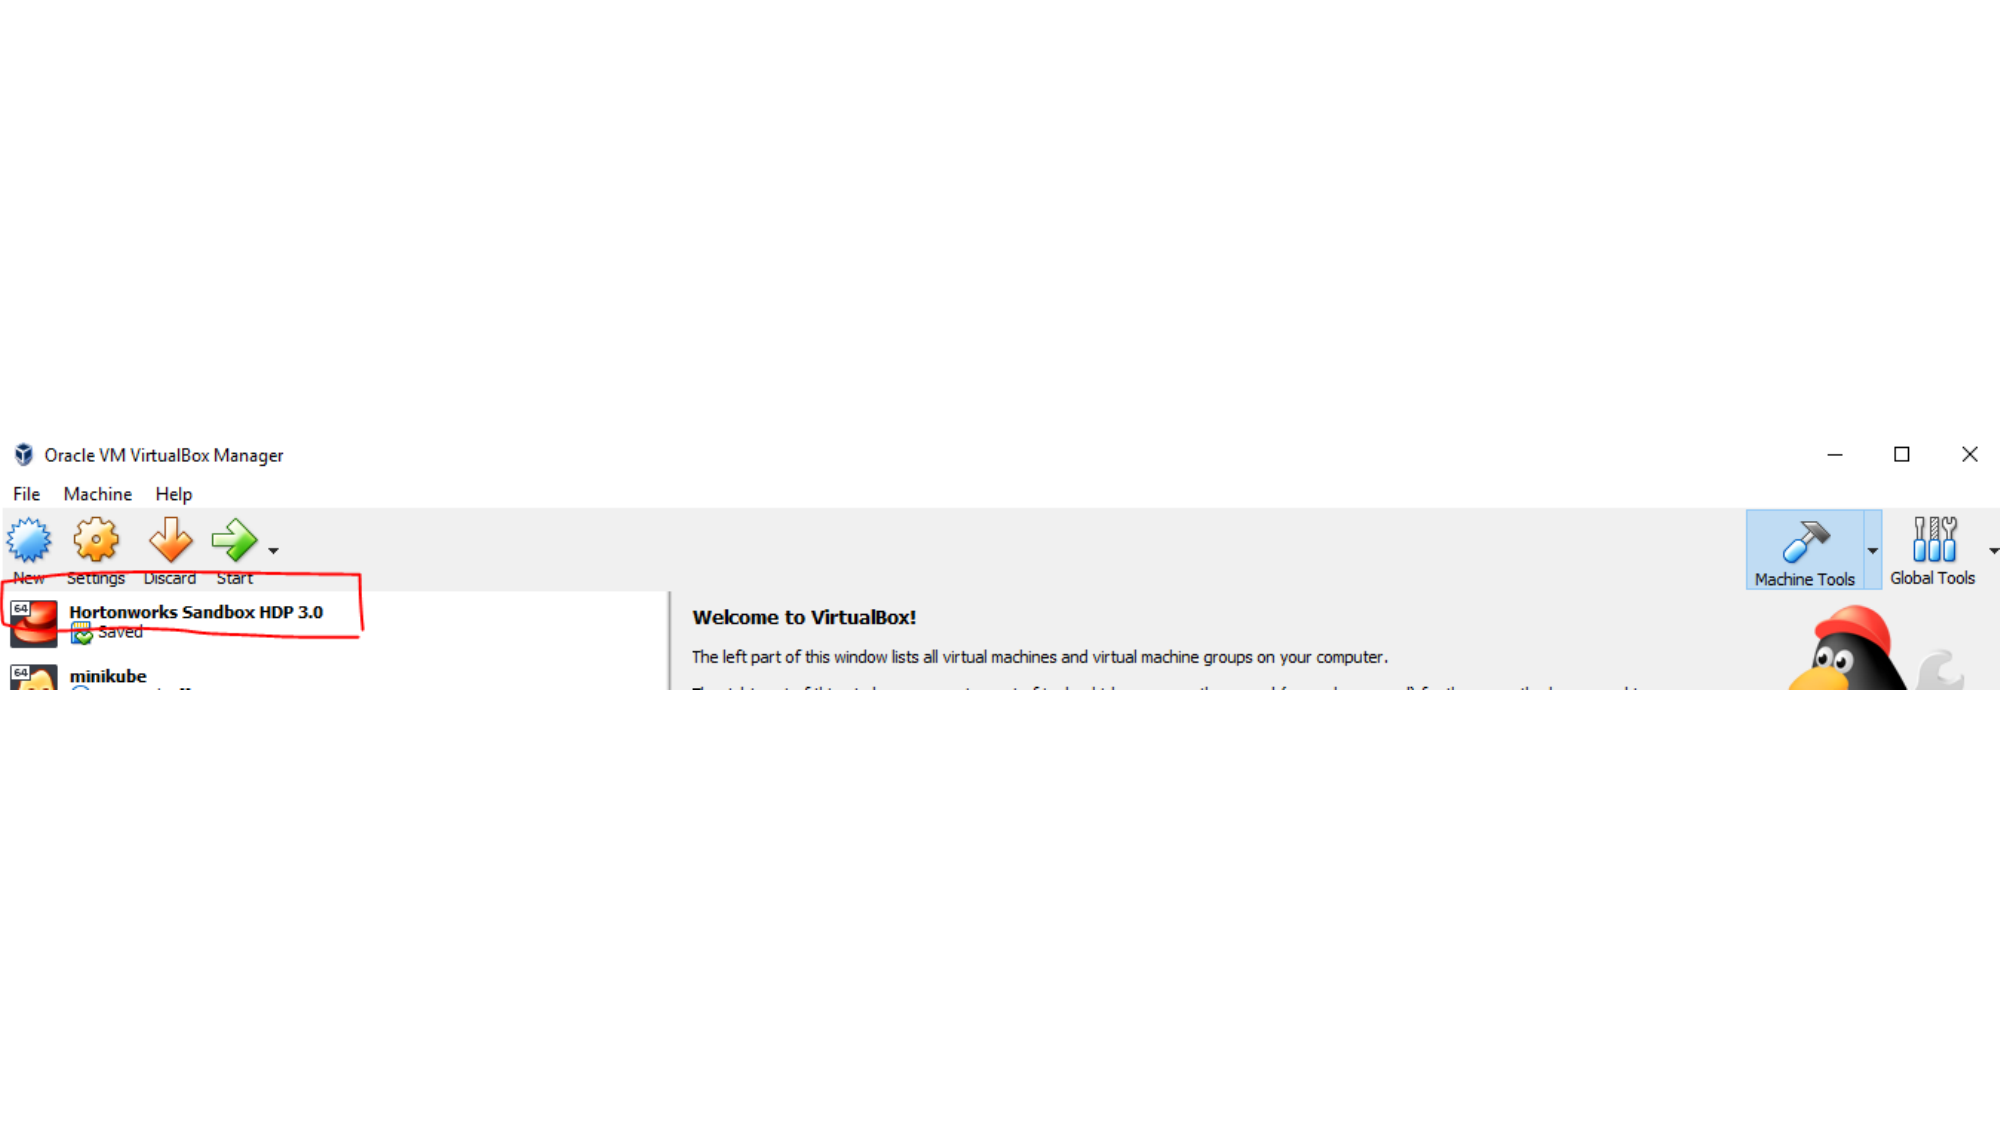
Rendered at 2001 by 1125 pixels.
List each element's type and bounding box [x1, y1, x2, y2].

picture [0, 435, 2000, 690]
